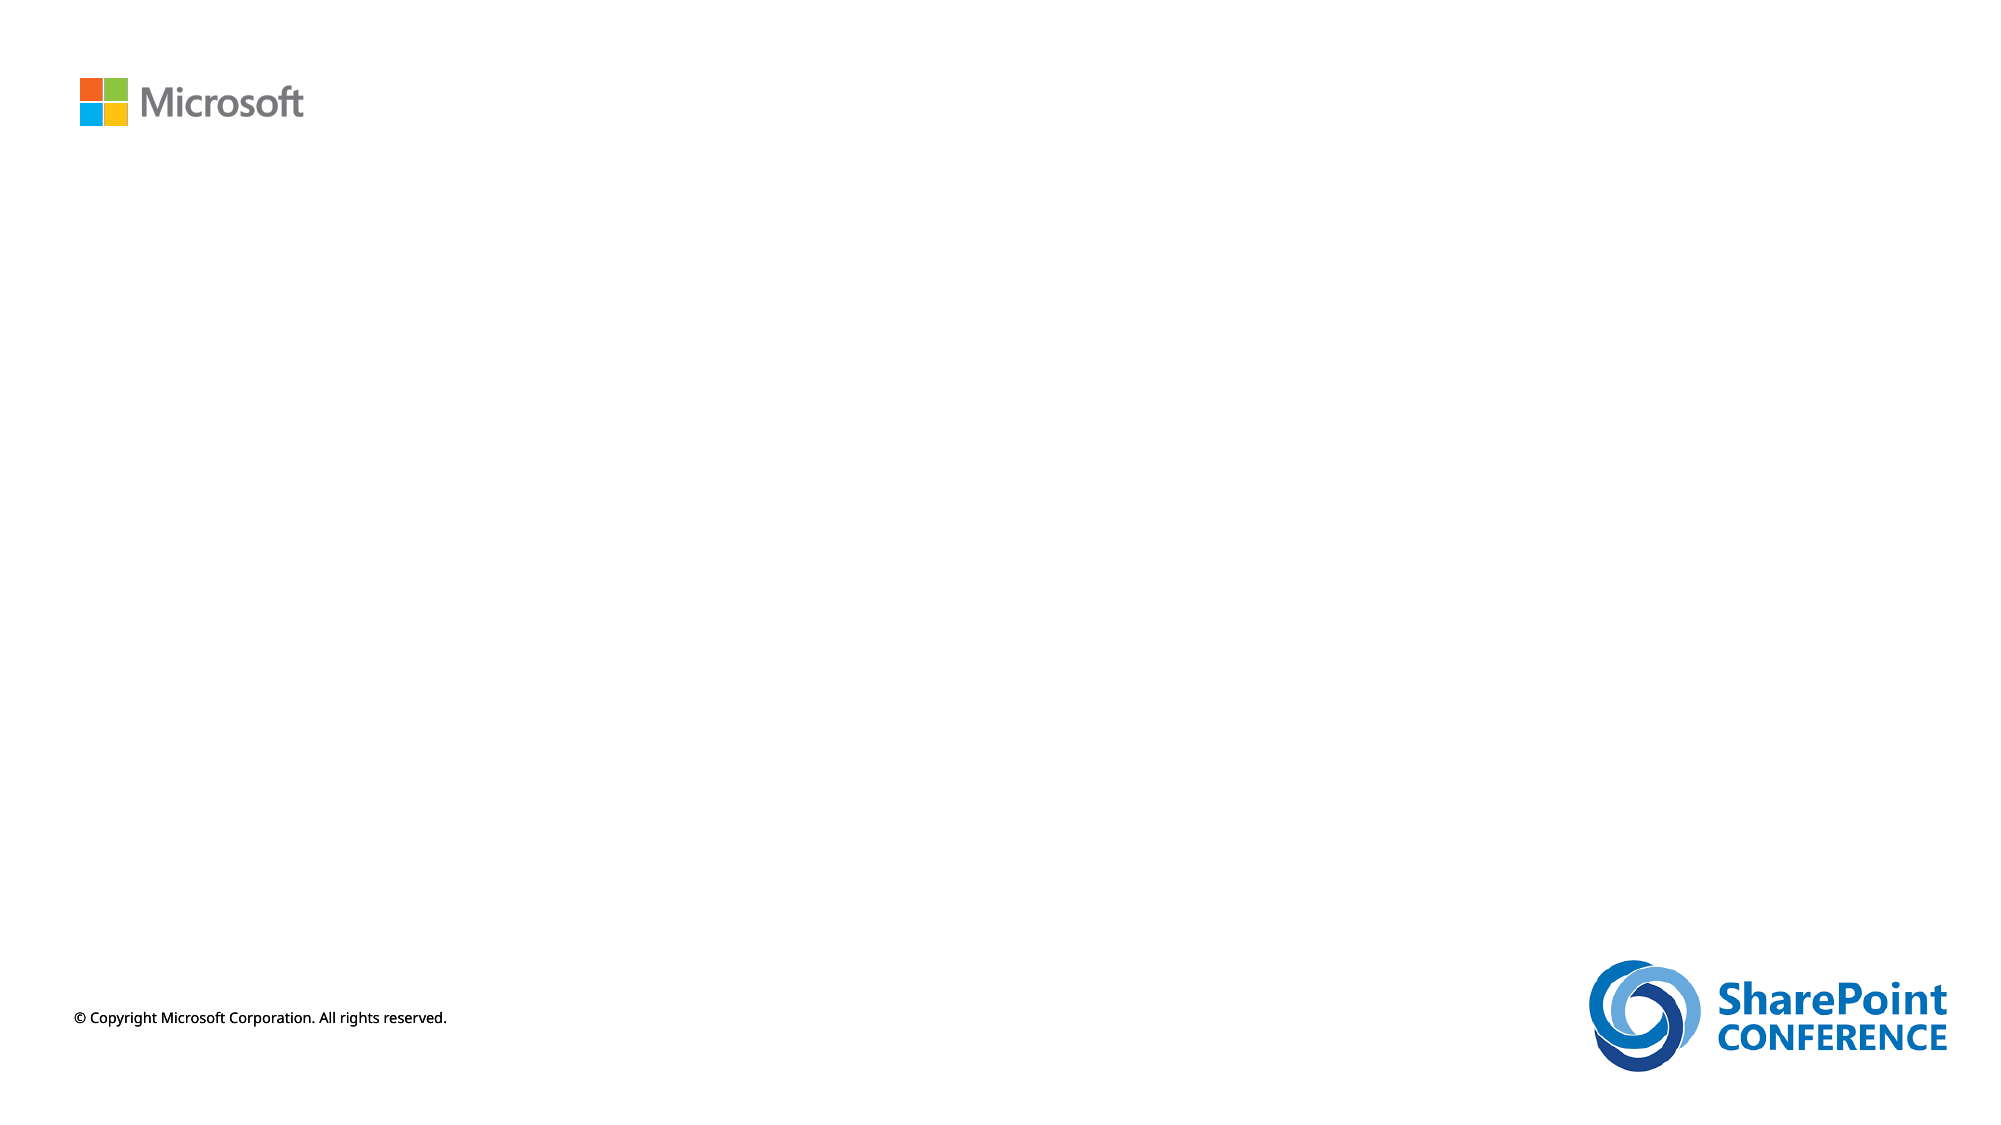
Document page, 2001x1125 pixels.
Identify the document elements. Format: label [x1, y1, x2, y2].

picture [1584, 956, 1950, 1075]
